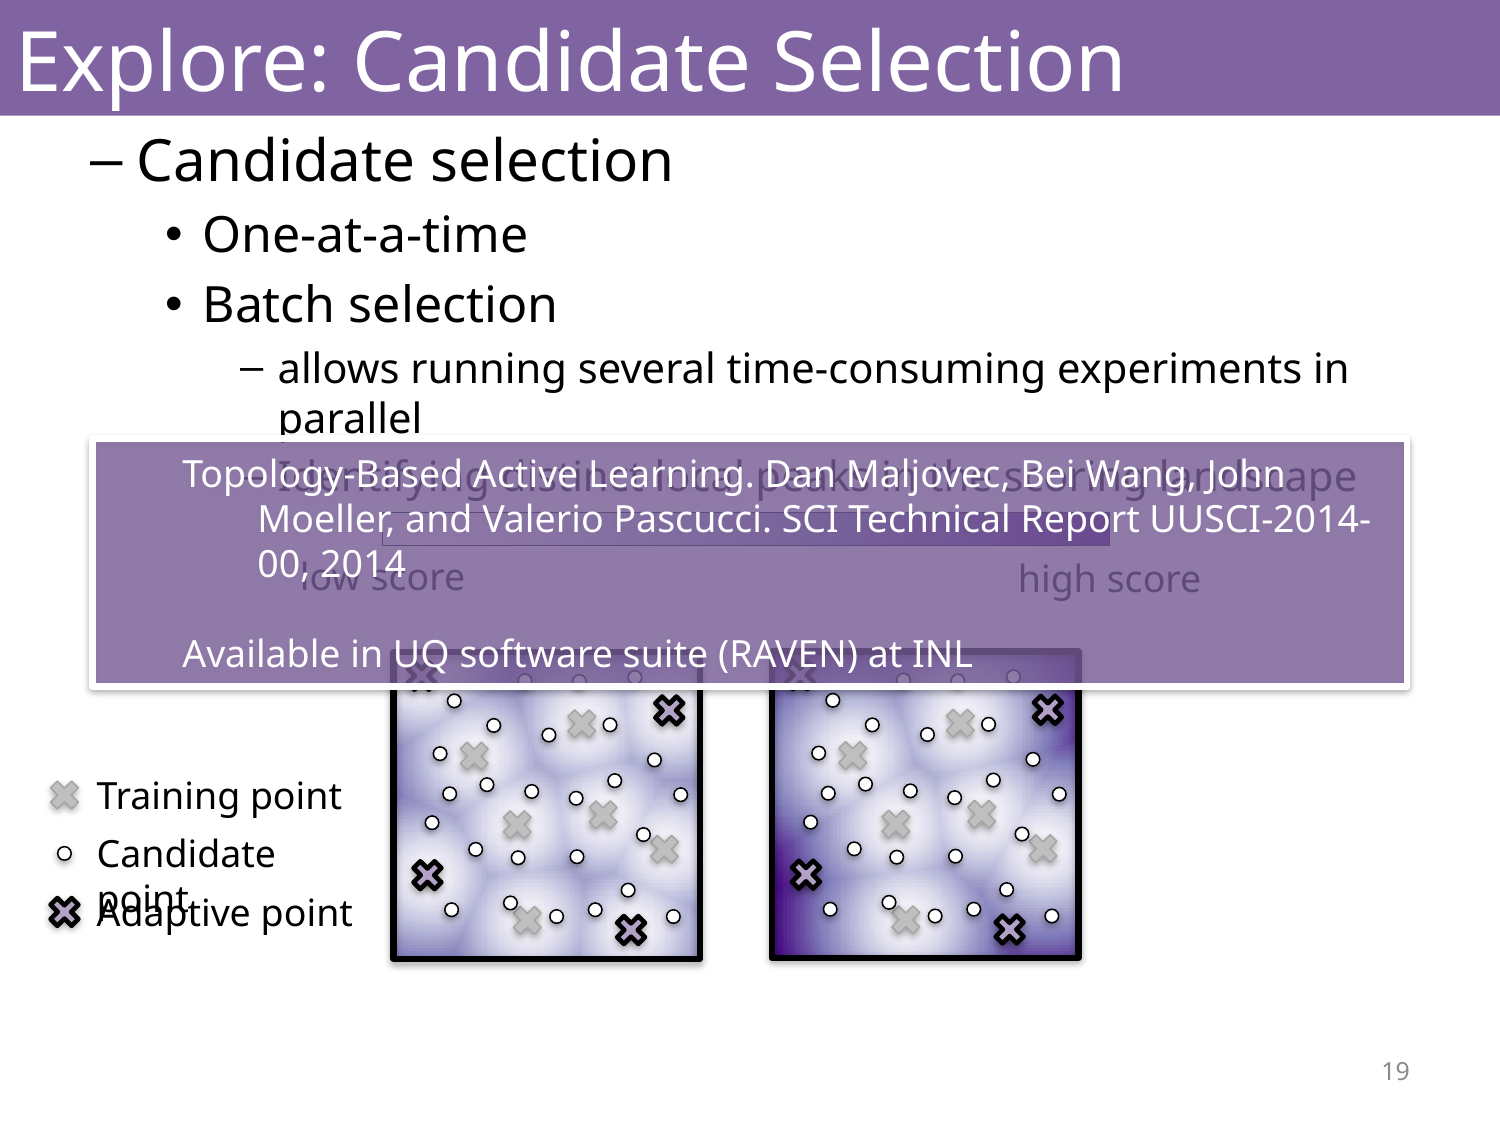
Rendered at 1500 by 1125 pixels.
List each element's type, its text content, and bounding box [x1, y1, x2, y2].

list Candidate selection One-at-a-time Batch selection allows running several time-consuming experiments in parallel Identifying distinct local peaks in the scoring landscape [0, 115, 1500, 1125]
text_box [43, 764, 375, 943]
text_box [414, 668, 688, 938]
text_box Topology-Based Active Learning. Dan Maljovec, Bei Wang, John Moeller, and Valerio Pascucci. SCI Technical Report UUSCI-2014-00, 2014 Available in UQ software suite (RAVEN) at INL [92, 438, 1408, 687]
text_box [771, 651, 1079, 959]
slide_number 19 [1074, 1042, 1425, 1103]
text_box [292, 512, 1208, 609]
picture [393, 651, 701, 960]
title Explore: Candidate Selection [0, 0, 1500, 115]
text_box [779, 654, 1069, 950]
